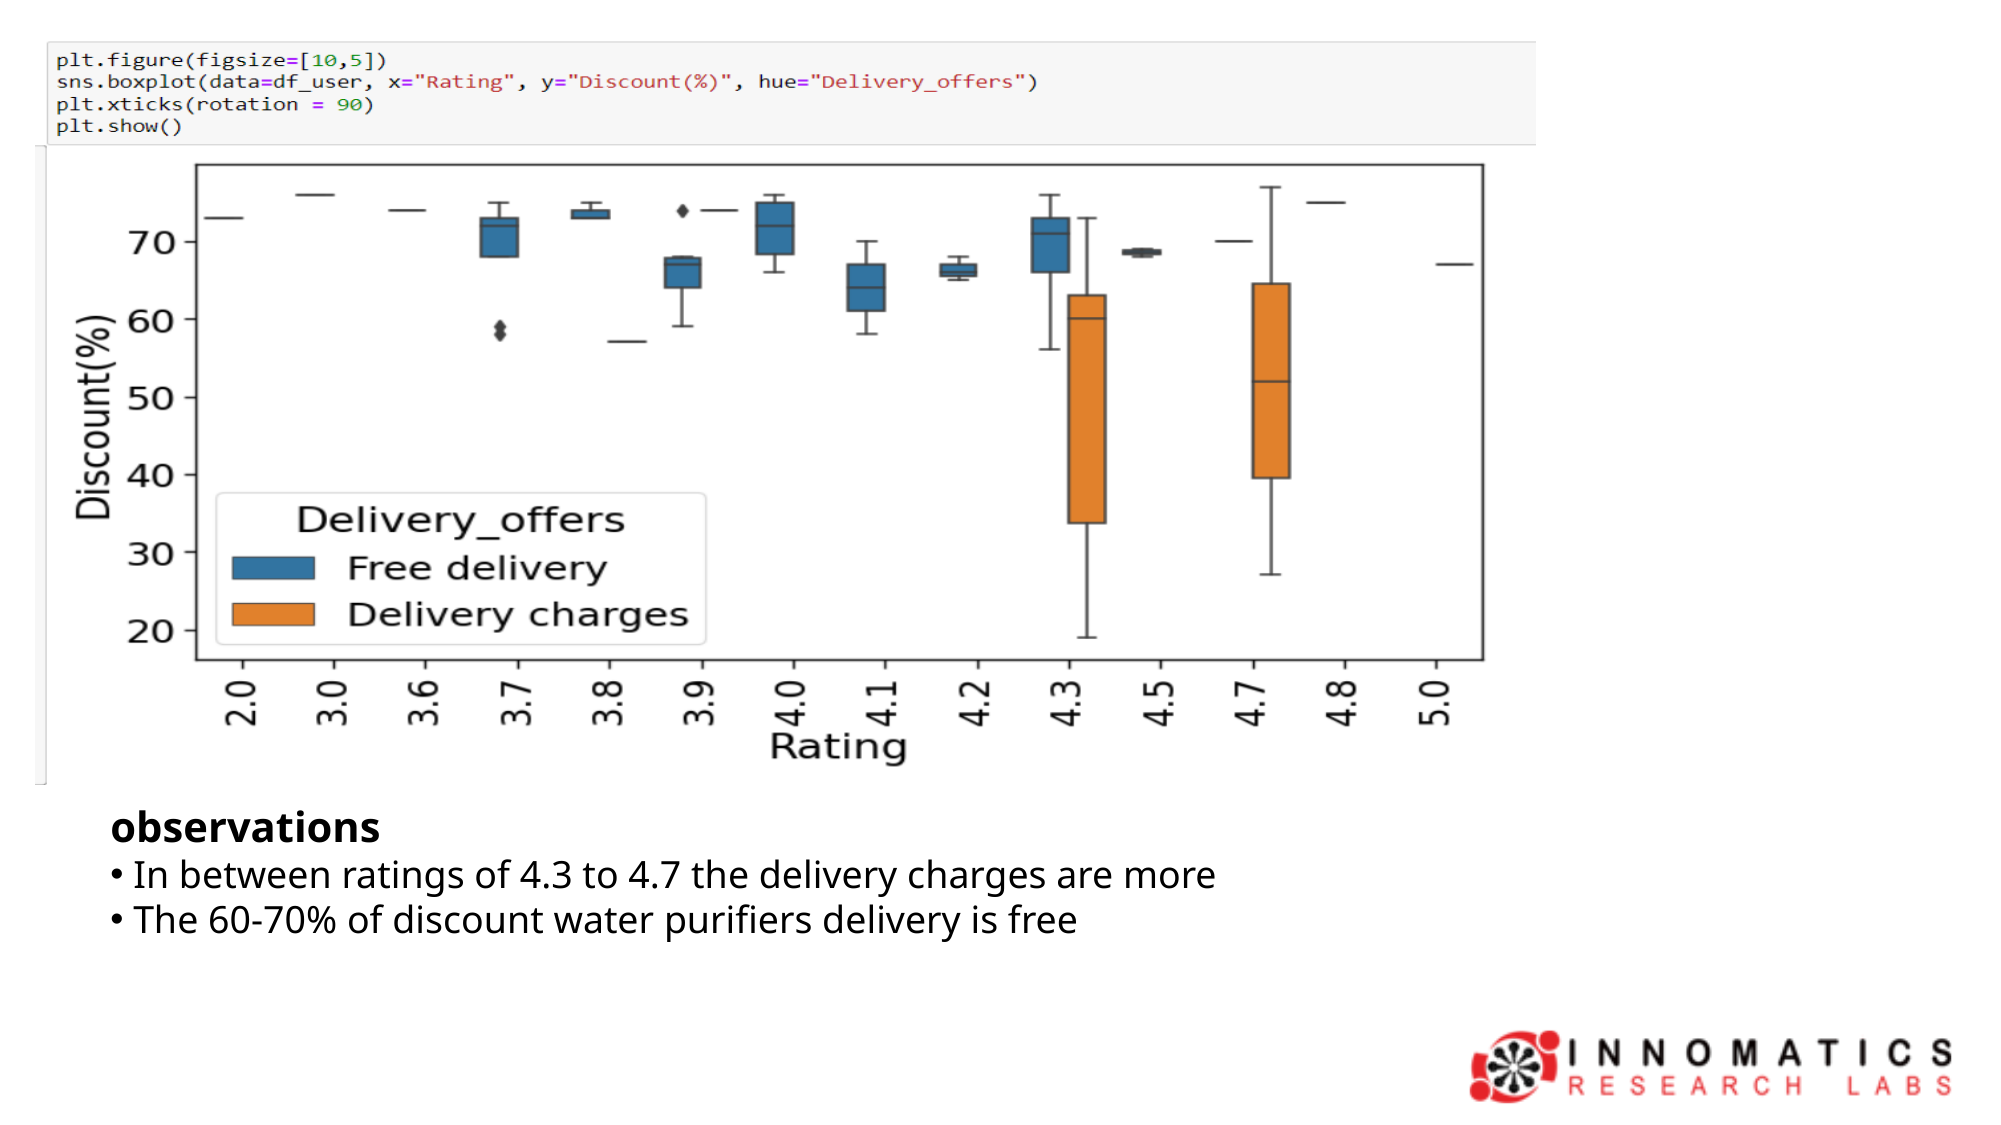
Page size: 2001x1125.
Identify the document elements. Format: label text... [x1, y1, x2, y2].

text_box observations In between ratings of 4.3 to 4.7 the delivery charges are more The 60-70% of discount water purifiers delivery is free [95, 793, 1262, 1039]
picture [1445, 1014, 1975, 1125]
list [35, 25, 1536, 785]
